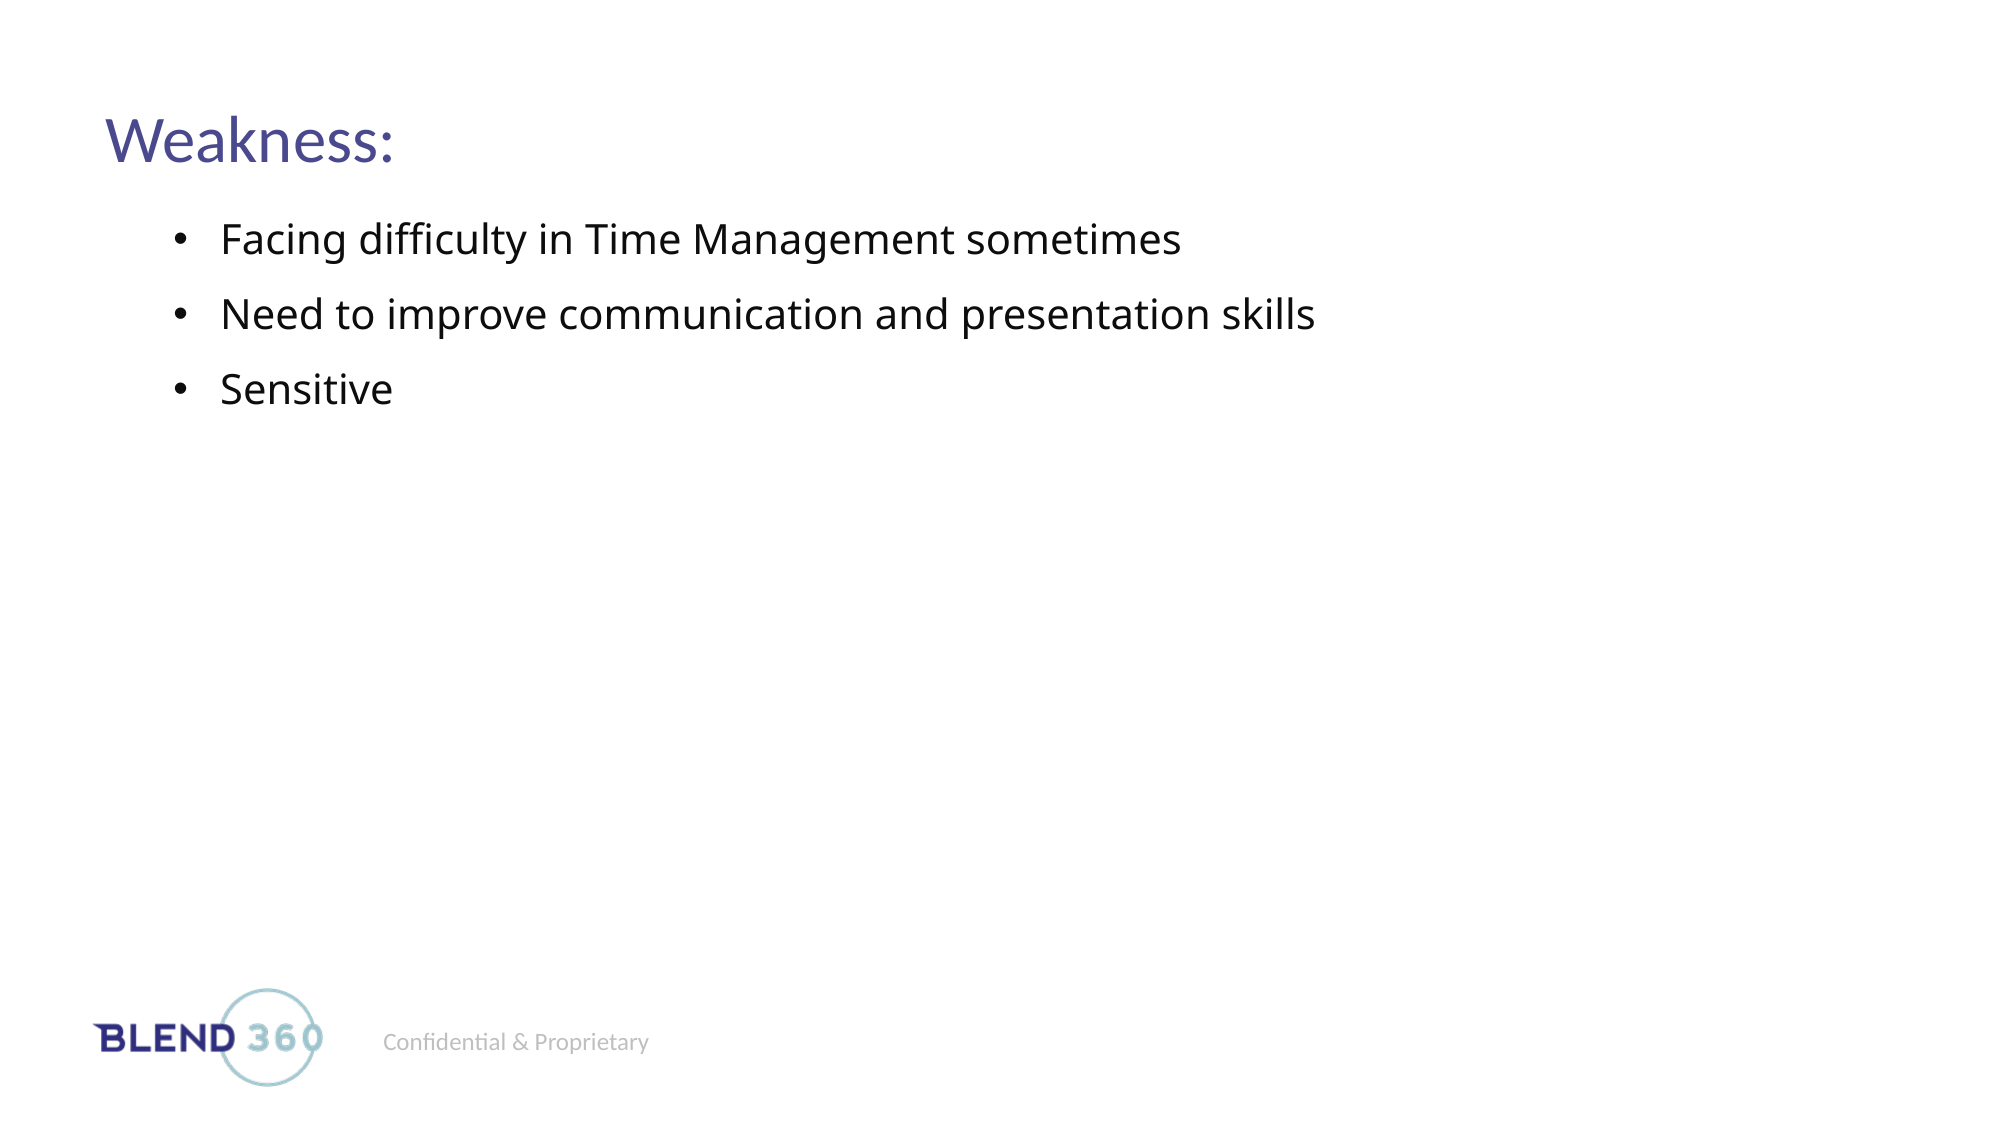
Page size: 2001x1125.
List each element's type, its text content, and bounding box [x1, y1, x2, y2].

picture [87, 982, 328, 1093]
text_box Facing difficulty in Time Management sometimes Need to improve communication and presentation skills Sensitive [173, 137, 1520, 600]
title Weakness: [105, 104, 1908, 214]
